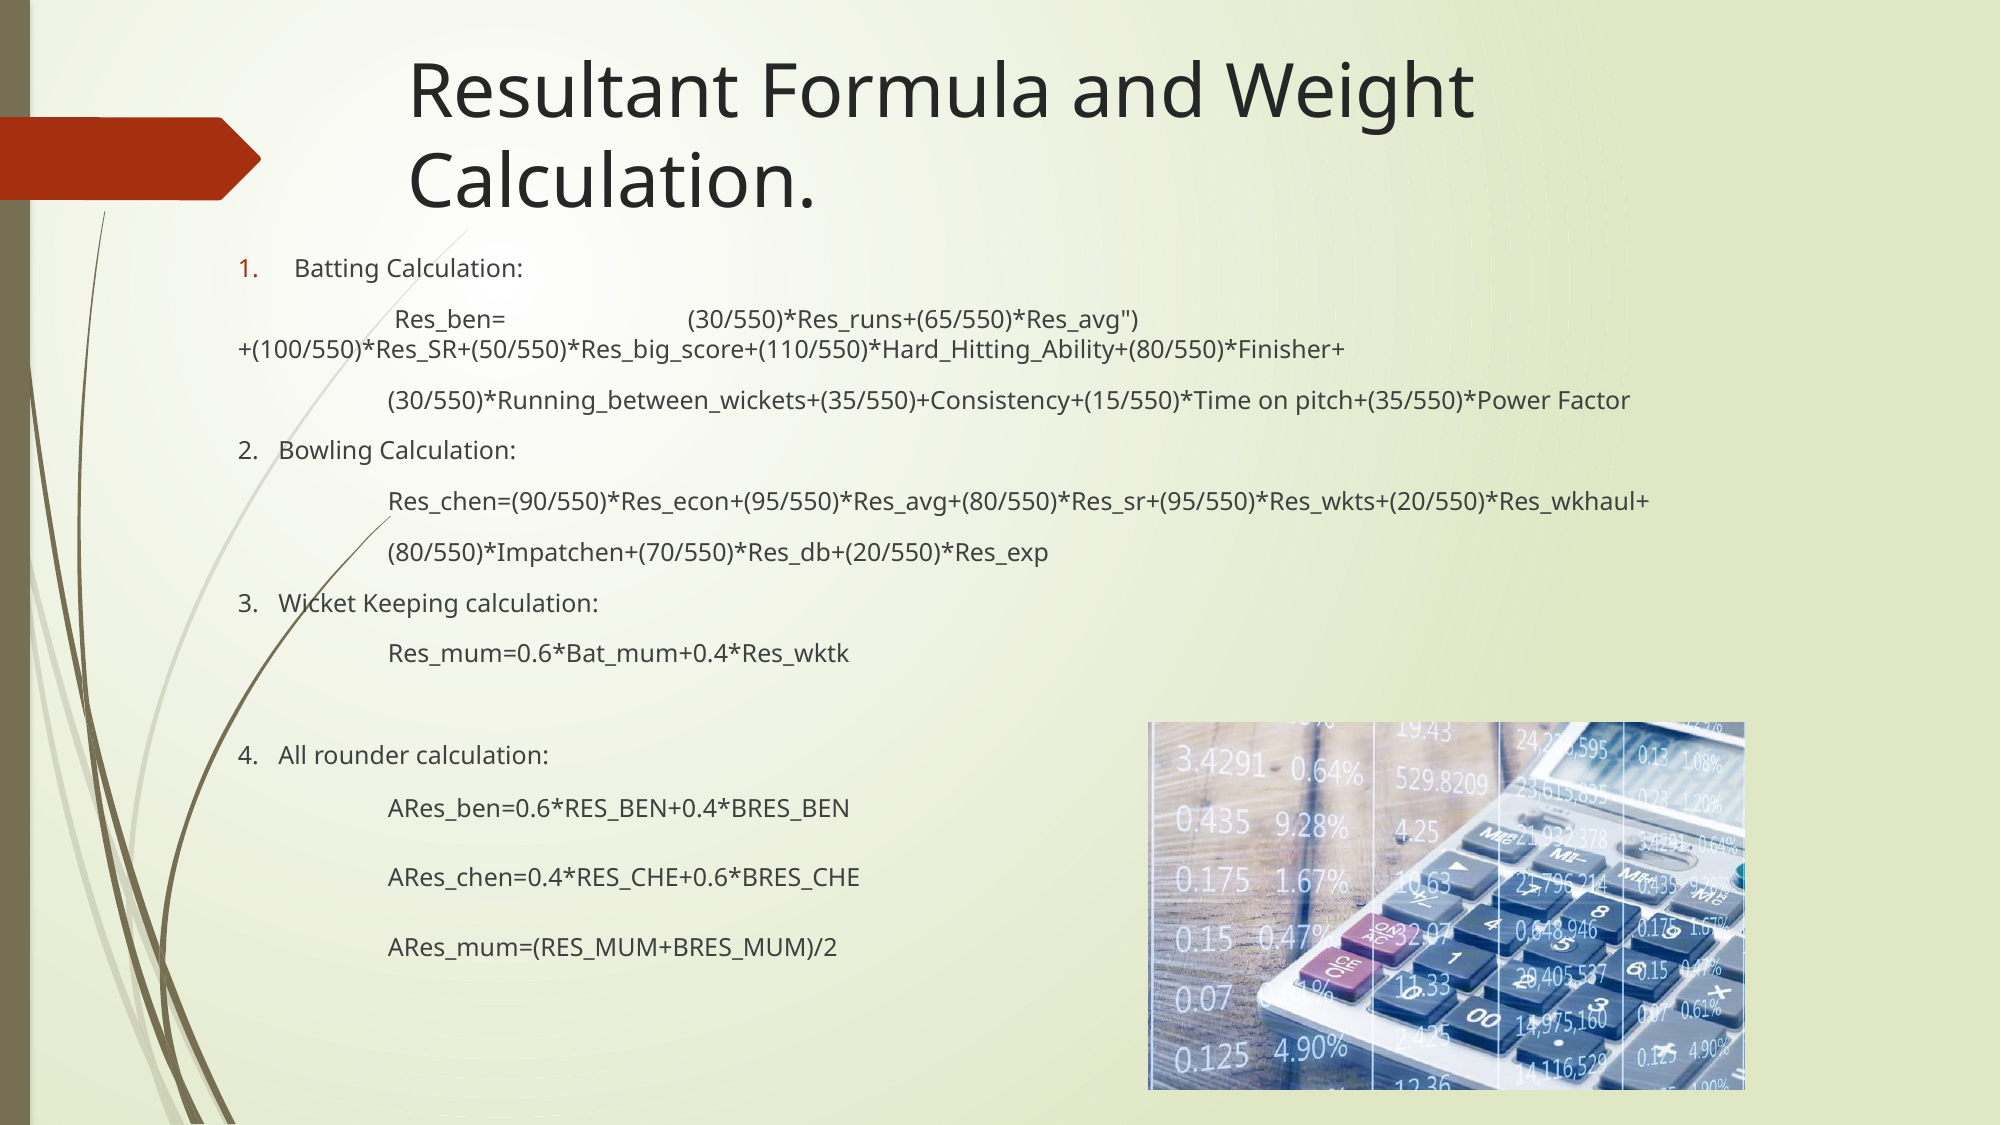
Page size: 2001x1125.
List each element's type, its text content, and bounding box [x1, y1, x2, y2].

title Resultant Formula and Weight Calculation. [392, 34, 1855, 245]
picture [1148, 722, 1745, 1091]
list Batting Calculation: Res_ben= (30/550)*Res_runs+(65/550)*Res_avg")+(100/550)*Res_SR+(50/550)*Res_big_score+(110/550)*Hard_Hitting_Ability+(80/550)*Finisher+ (30/550)*Running_between_wickets+(35/550)+Consistency+(15/550)*Time on pitch+(35/550)*Power Factor 2. Bowling Calculation: Res_chen=(90/550)*Res_econ+(95/550)*Res_avg+(80/550)*Res_sr+(95/550)*Res_wkts+(20/550)*Res_wkhaul+ (80/550)*Impatchen+(70/550)*Res_db+(20/550)*Res_exp 3. Wicket Keeping calculation: Res_mum=0.6*Bat_mum+0.4*Res_wktk 4. All rounder calculation: ARes_ben=0.6*RES_BEN+0.4*BRES_BEN ARes_chen=0.4*RES_CHE+0.6*BRES_CHE ARes_mum=(RES_MUM+BRES_MUM)/2 [222, 245, 1855, 865]
